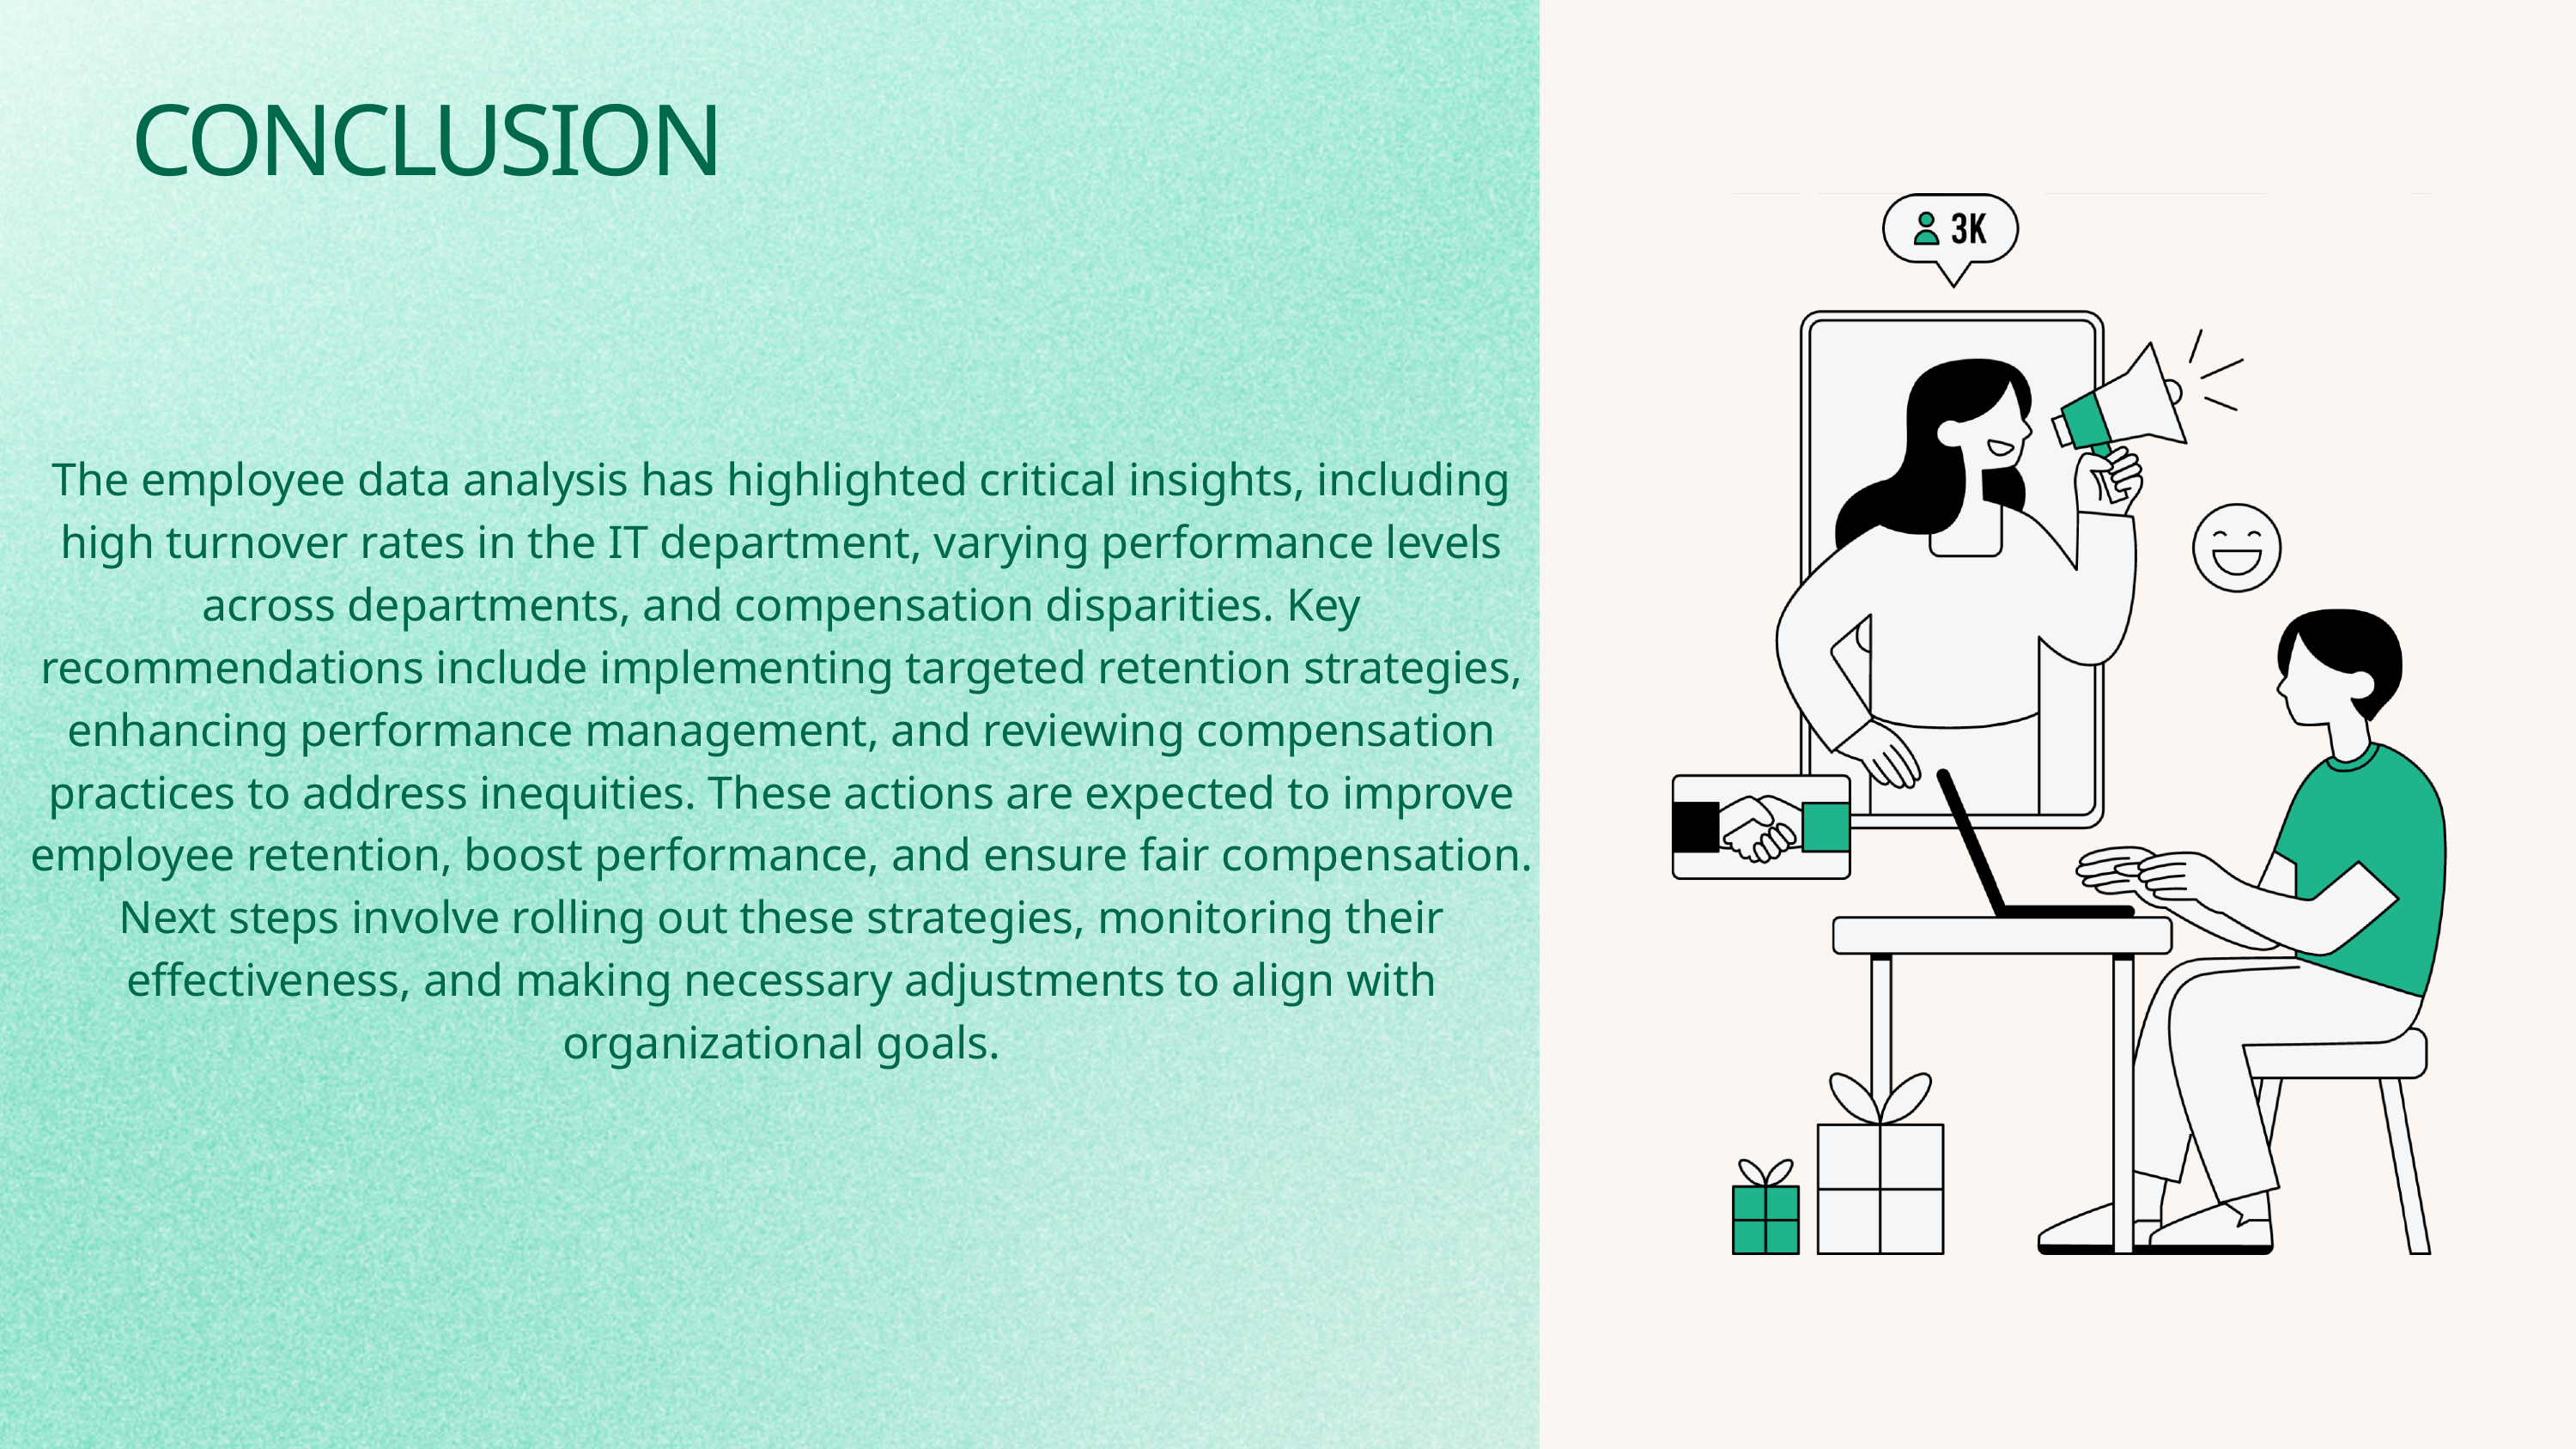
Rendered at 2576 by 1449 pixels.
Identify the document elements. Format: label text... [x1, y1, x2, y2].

text_box [1671, 193, 2456, 1255]
text_box [0, 0, 1540, 1449]
text_box CONCLUSION [131, 106, 1279, 196]
text_box The employee data analysis has highlighted critical insights, including high turnover rates in the IT department, varying performance levels across departments, and compensation disparities. Key recommendations include implementing targeted retention strategies, enhancing performance management, and reviewing compensation practices to address inequities. These actions are expected to improve employee retention, boost performance, and ensure fair compensation. Next steps involve rolling out these strategies, monitoring their effectiveness, and making necessary adjustments to align with organizational goals. [24, 347, 1540, 1069]
